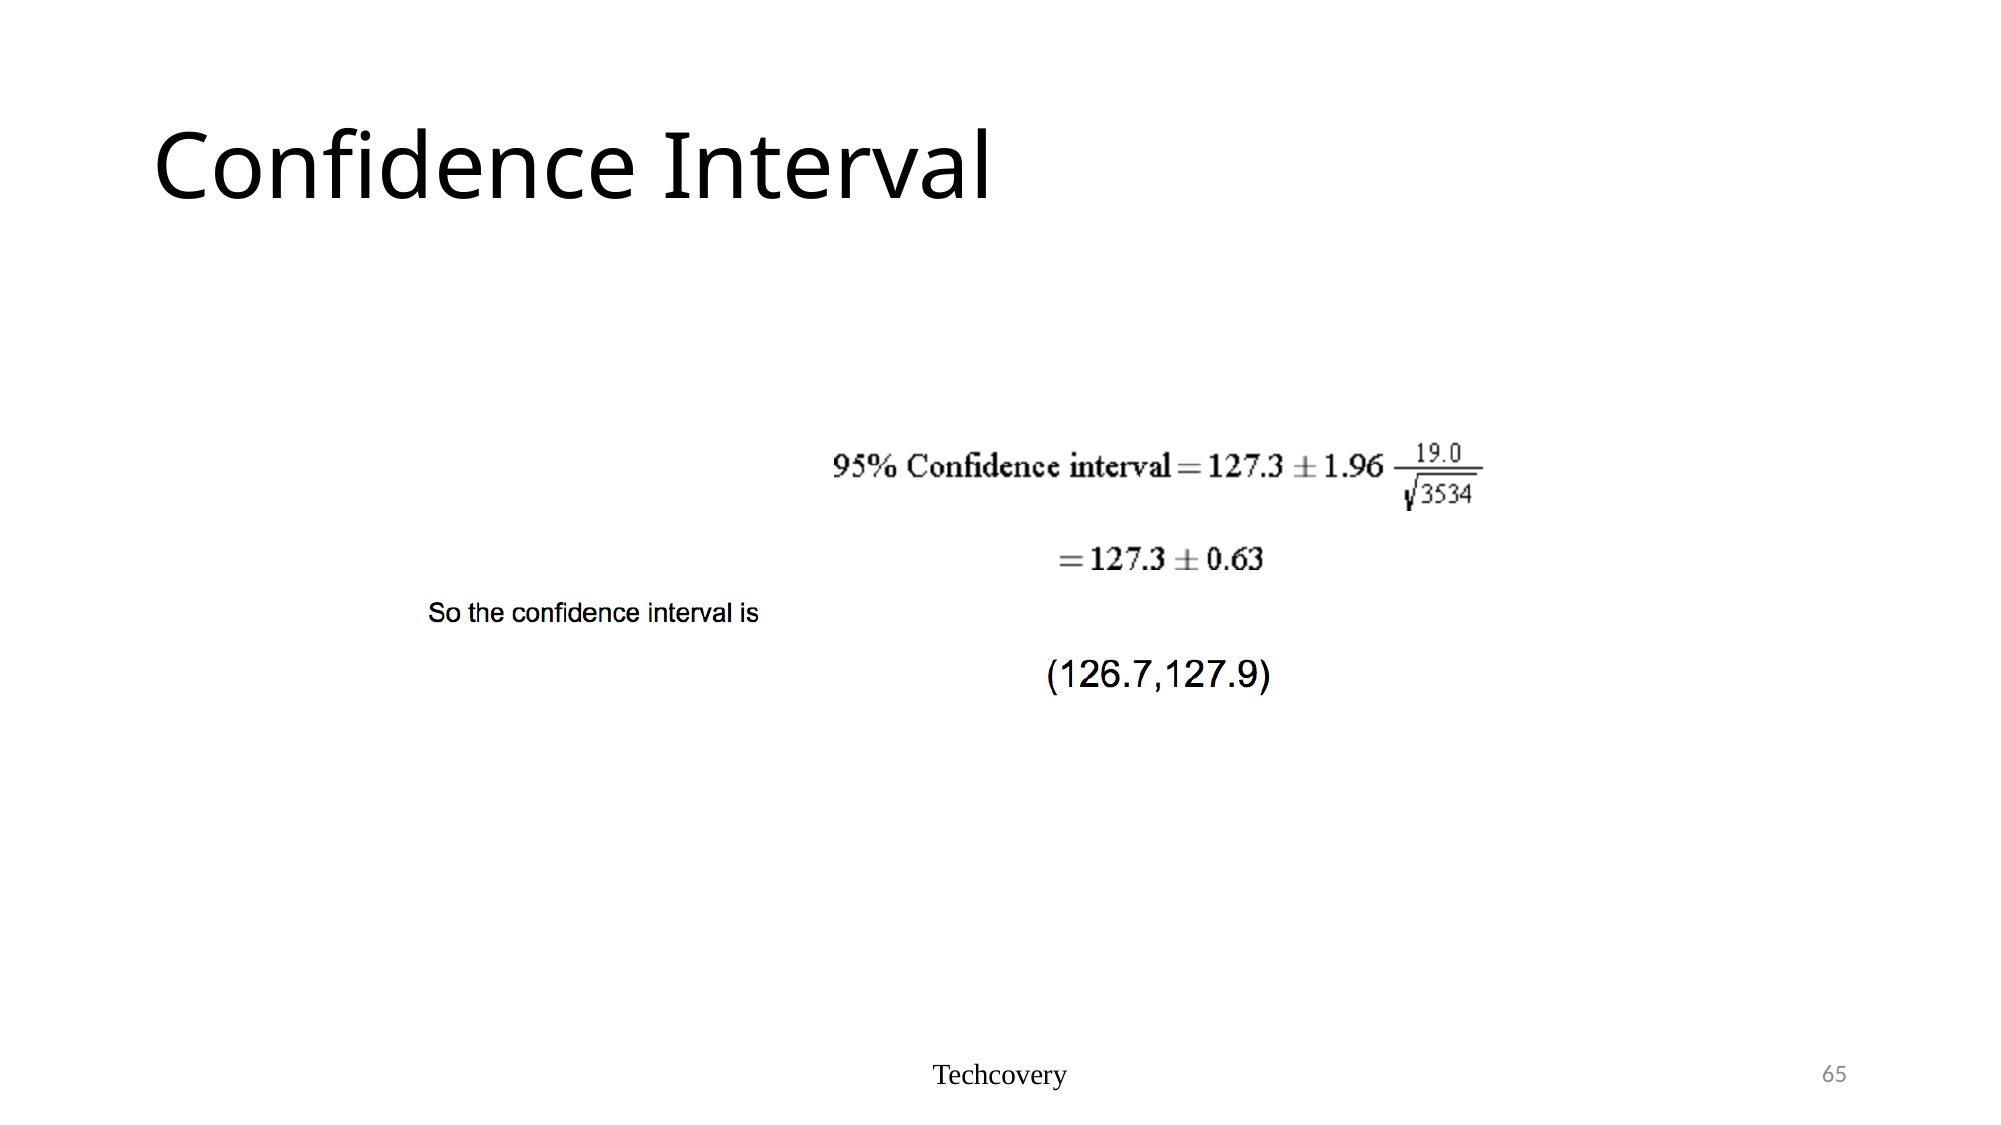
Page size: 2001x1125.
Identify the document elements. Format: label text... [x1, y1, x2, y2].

title Confidence Interval [137, 59, 1863, 278]
slide_number 65 [1412, 1042, 1863, 1103]
footer Techcovery [662, 1042, 1338, 1103]
picture [373, 411, 1627, 714]
